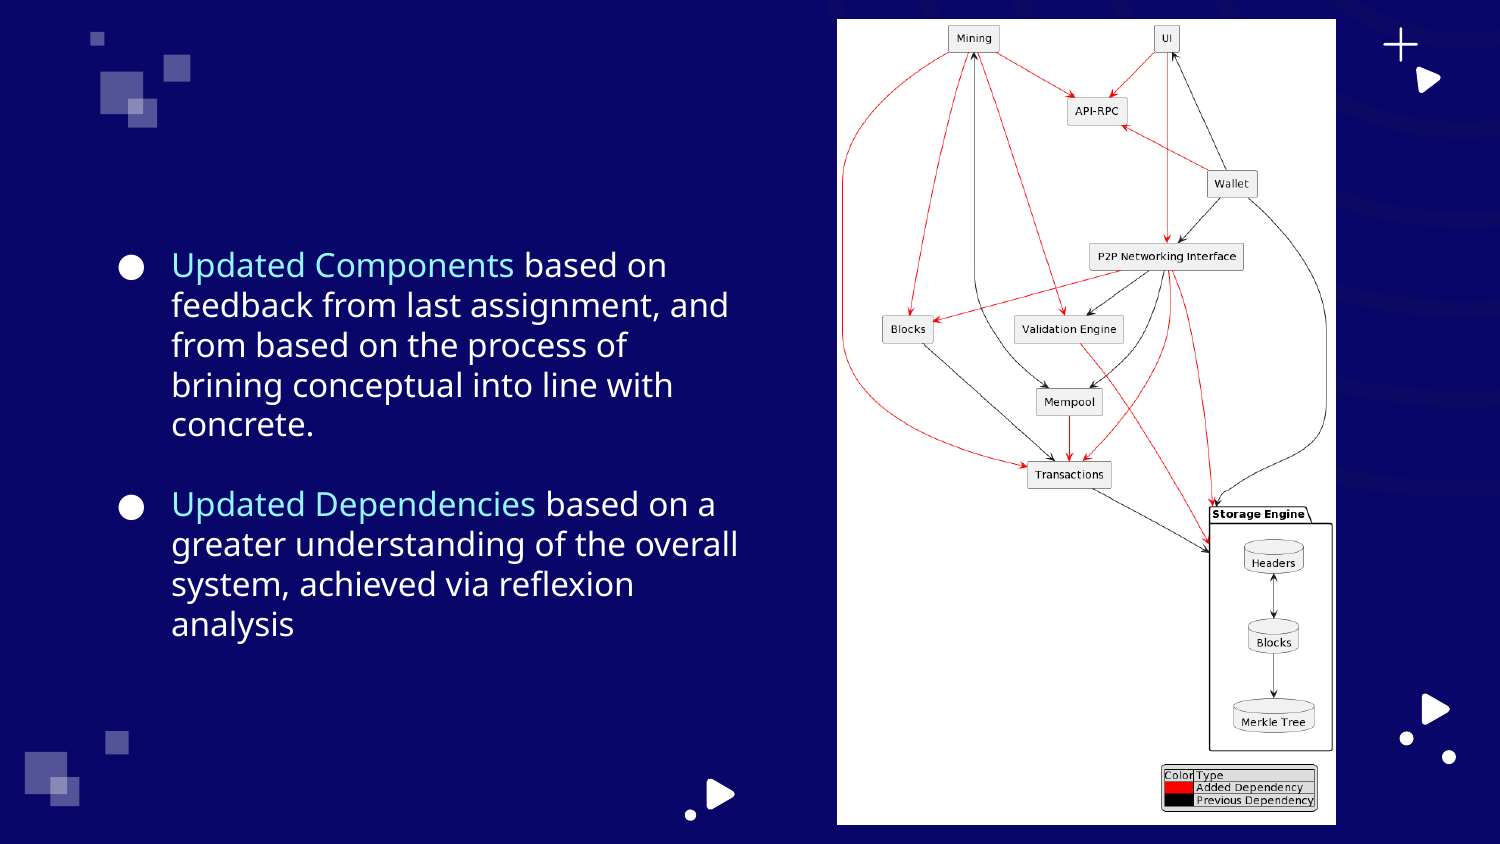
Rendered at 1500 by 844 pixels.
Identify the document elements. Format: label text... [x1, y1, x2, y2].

picture [836, 19, 1336, 825]
list Updated Components based on feedback from last assignment, and from based on the process of brining conceptual into line with concrete. Updated Dependencies based on a greater understanding of the overall system, achieved via reflexion analysis [80, 228, 764, 615]
